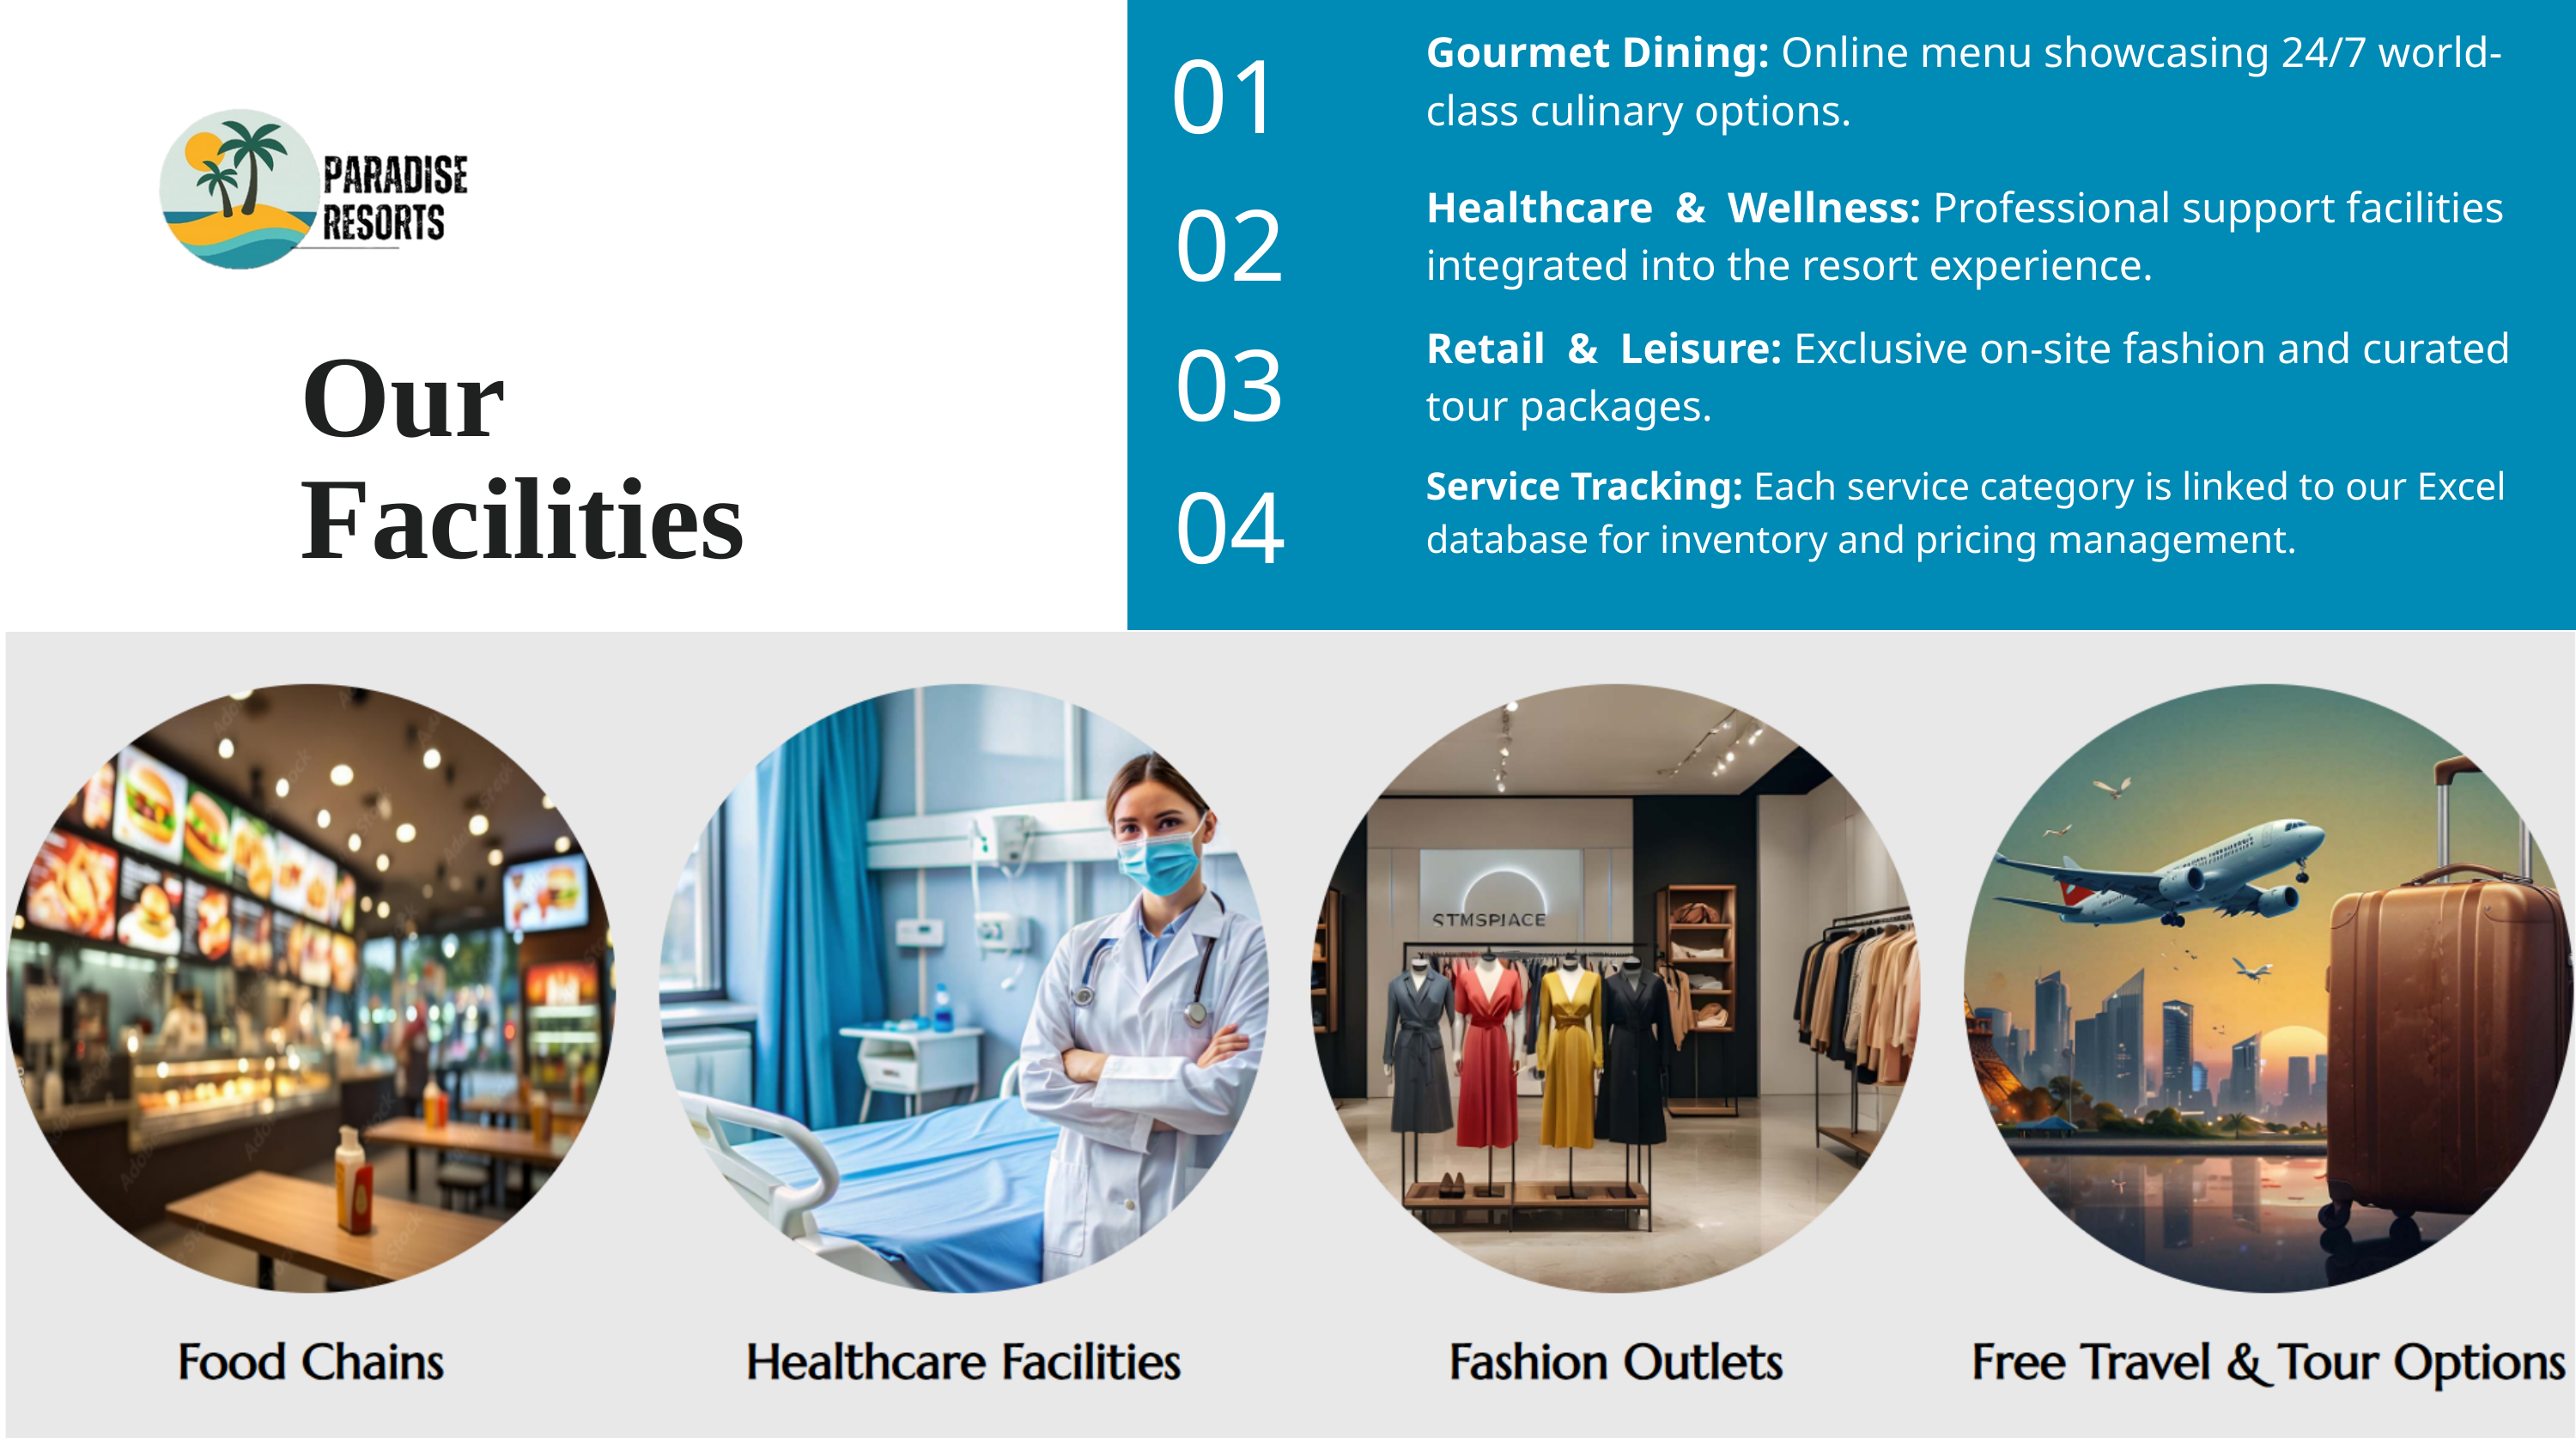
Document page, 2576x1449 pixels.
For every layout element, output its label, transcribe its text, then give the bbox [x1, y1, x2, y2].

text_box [144, 107, 487, 278]
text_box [1127, 0, 2576, 631]
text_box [5, 632, 2576, 1438]
text_box Our Facilities [300, 336, 855, 582]
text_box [1170, 10, 2555, 704]
